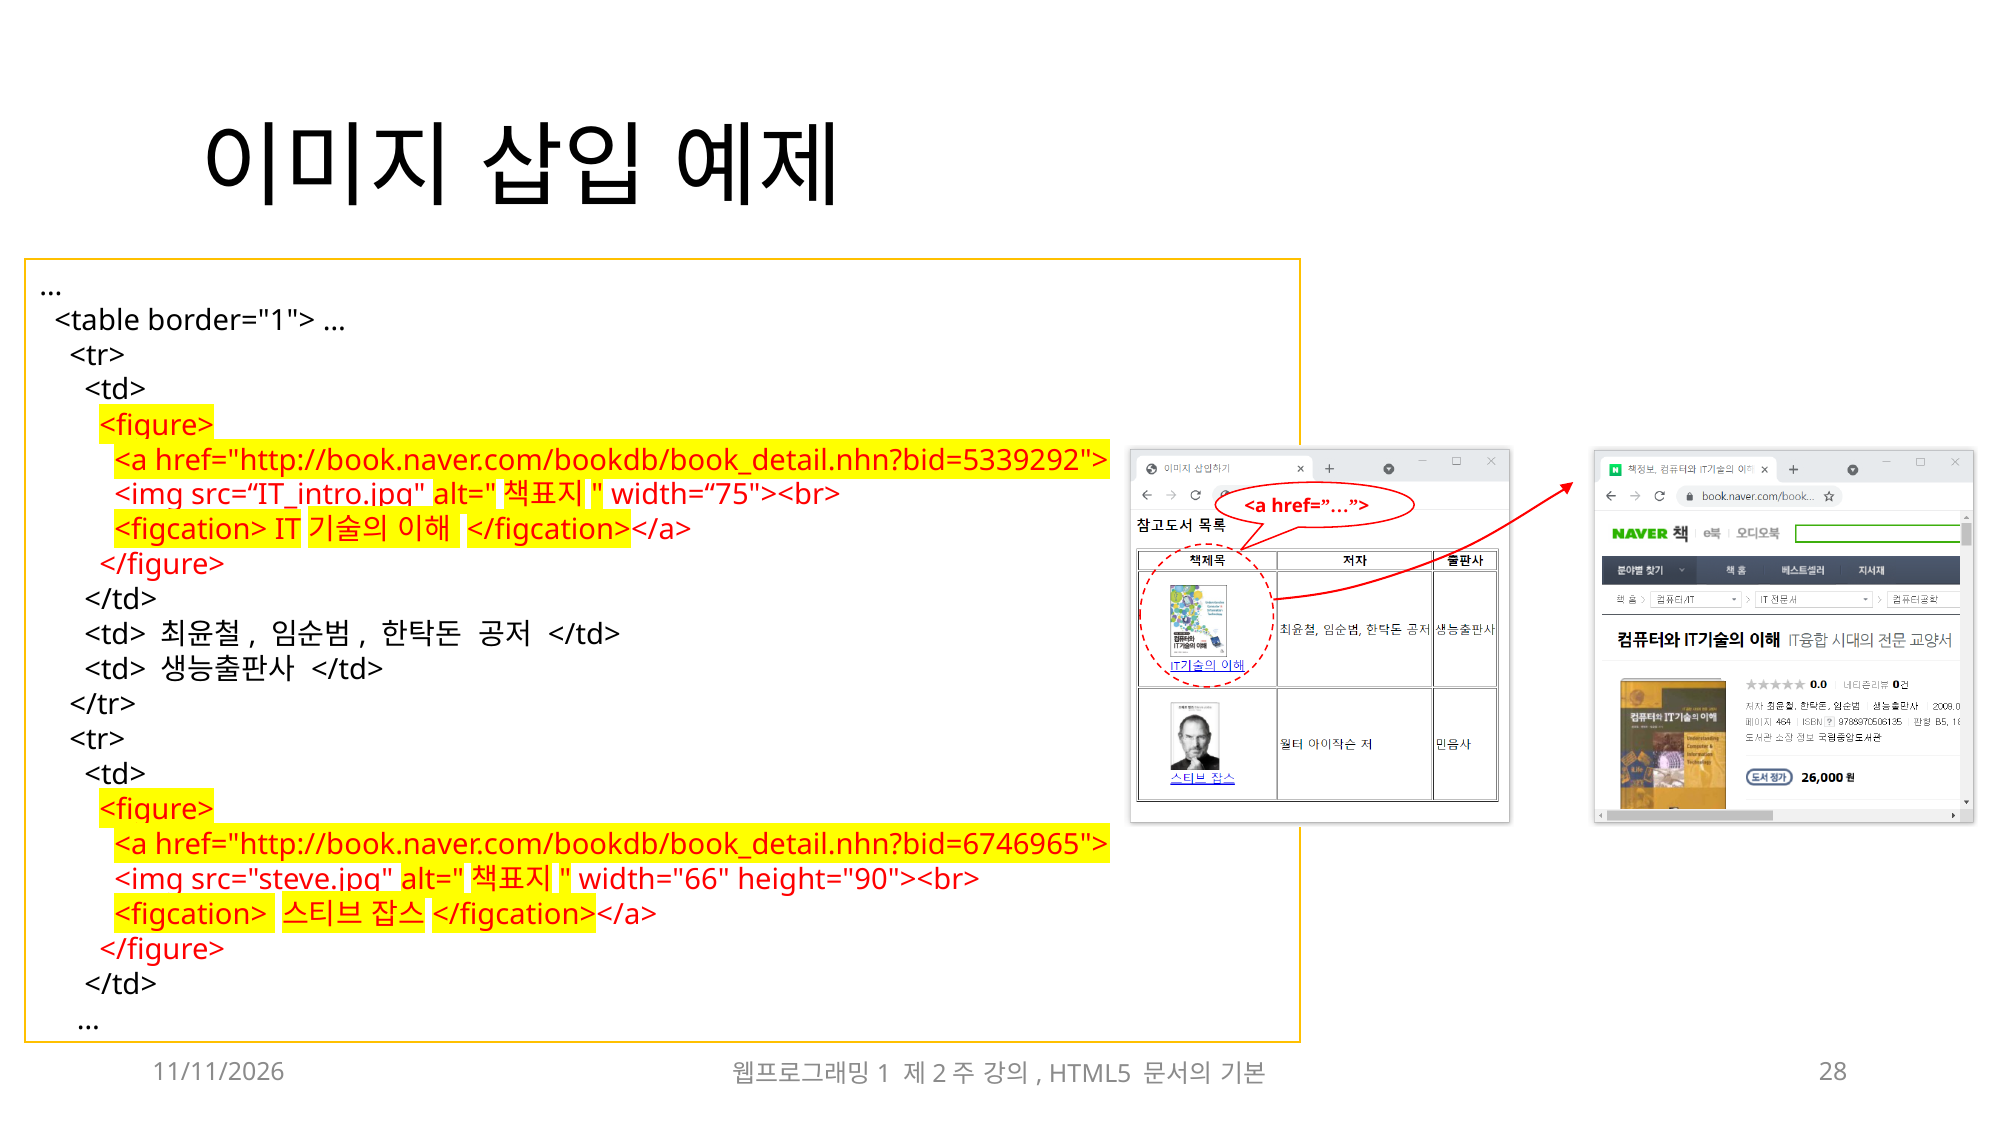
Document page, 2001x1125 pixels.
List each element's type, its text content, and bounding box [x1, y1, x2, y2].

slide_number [137, 1042, 588, 1103]
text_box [1140, 482, 1588, 687]
slide_number 28 [1412, 1042, 1863, 1103]
picture [1588, 446, 1978, 827]
text_box … <table border="1"> … <tr> <td> <figure> <a href="http://book.naver.com/bookdb/book_detail.nhn?bid=5339292"> <img src=“IT_intro.jpg" alt="책표지" width=“75"><br> <figcation> IT기술의 이해 </figcation></a> </figure> </td> <td> 최윤철, 임순범, 한탁돈 공저 </td> <td> 생능출판사 </td> </tr> <tr> <td> <figure> <a href="http://book.naver.com/bookdb/book_detail.nhn?bid=6746965"> <img src="steve.jpg" alt="책표지" width="66" height="90"><br> <figcation> 스티브 잡스</figcation></a> </figure> </td> … [24, 258, 1301, 1043]
footer 웹프로그래밍1 제2주 강의, HTML5 문서의 기본 [662, 1042, 1338, 1103]
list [1124, 446, 1514, 827]
title 이미지 삽입 예제 [137, 59, 1863, 278]
